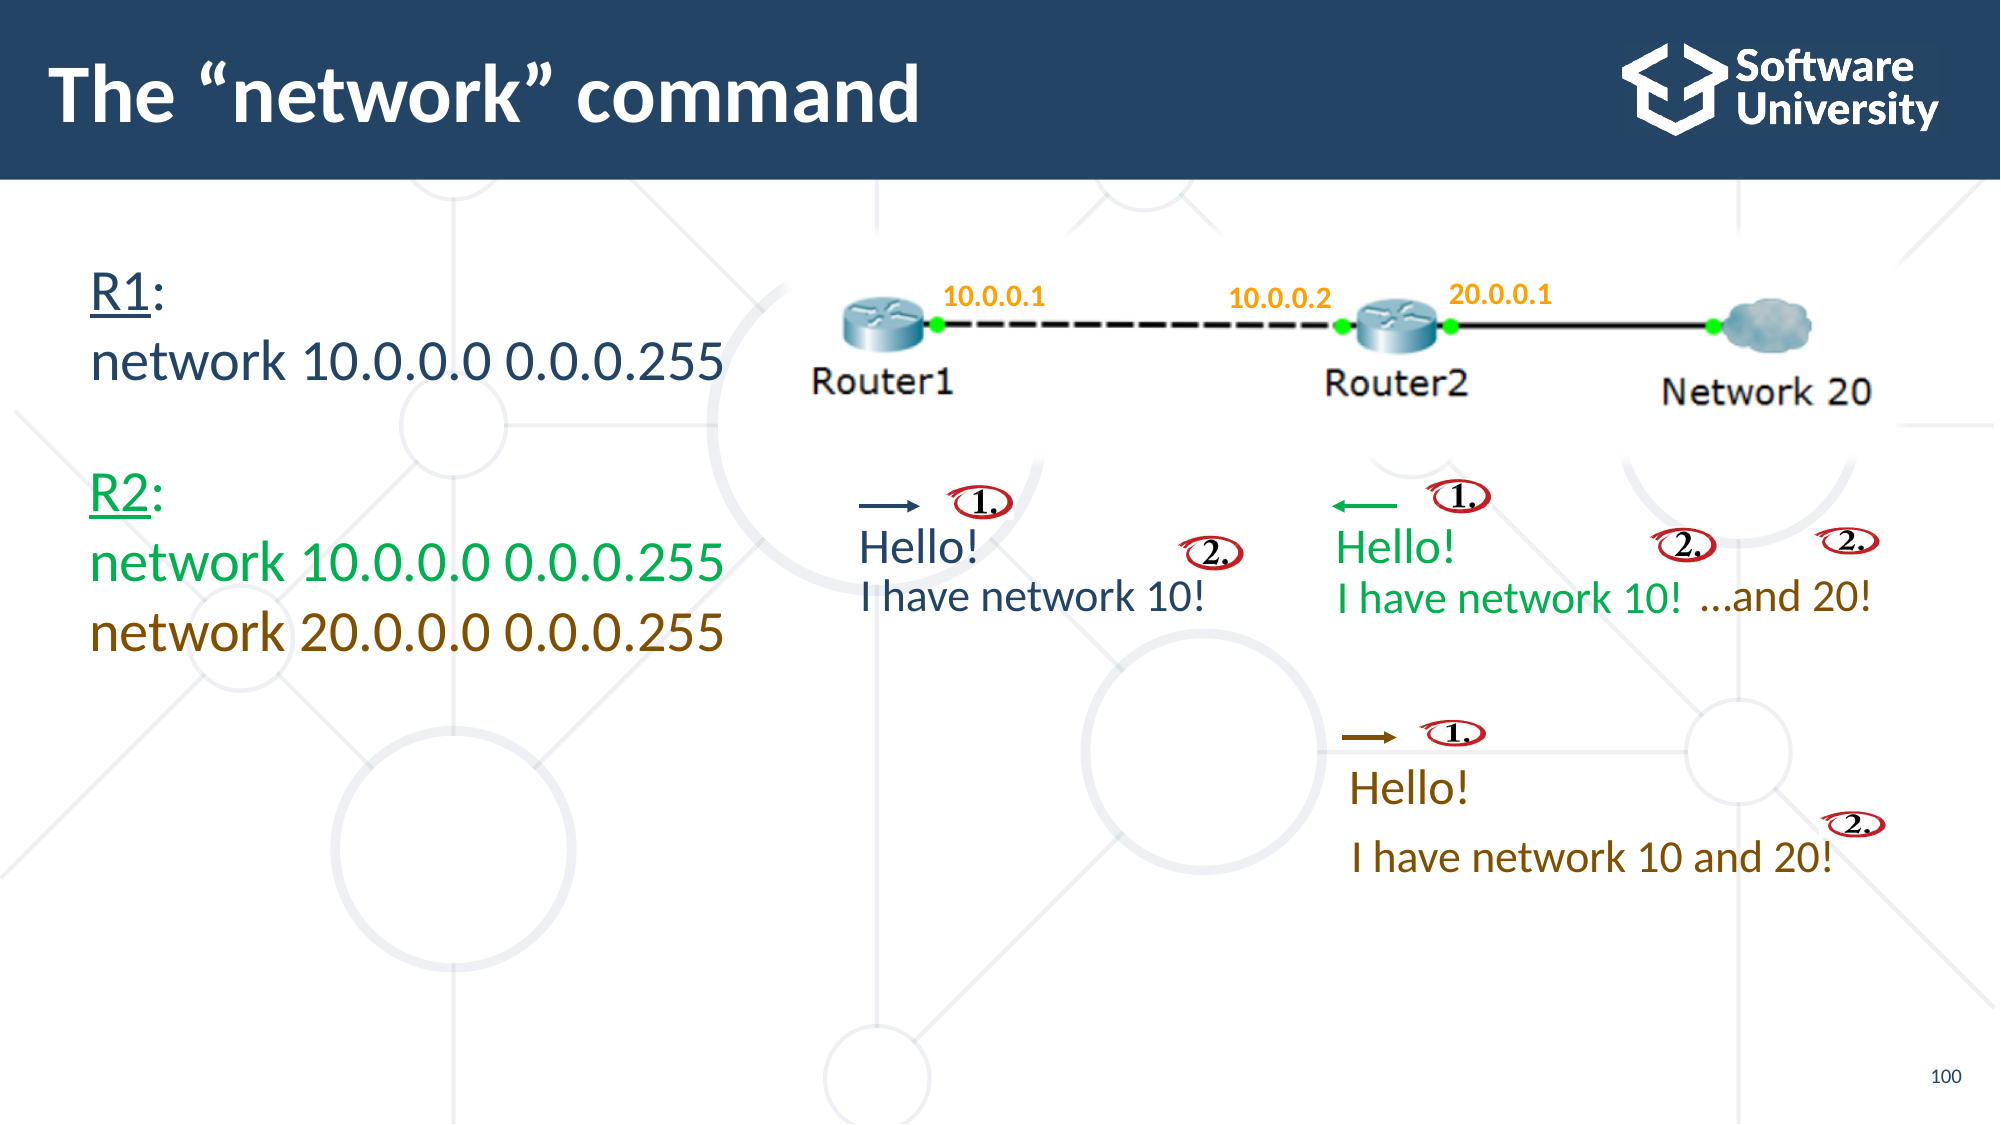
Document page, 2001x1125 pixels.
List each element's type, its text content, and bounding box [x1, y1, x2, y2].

title The “network” command [31, 16, 1591, 162]
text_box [1319, 526, 1718, 632]
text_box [775, 221, 1910, 471]
text_box R2: network 10.0.0.0 0.0.0.255 network 20.0.0.0 0.0.0.255 [74, 445, 768, 671]
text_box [842, 534, 1246, 630]
slide_number 100 [1897, 1049, 1968, 1101]
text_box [1333, 719, 1488, 809]
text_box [1718, 526, 1892, 629]
text_box R1: network 10.0.0.0 0.0.0.255 [75, 244, 755, 400]
picture [1622, 43, 1939, 136]
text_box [1319, 477, 1493, 526]
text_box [1333, 810, 1888, 891]
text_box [843, 483, 1015, 533]
